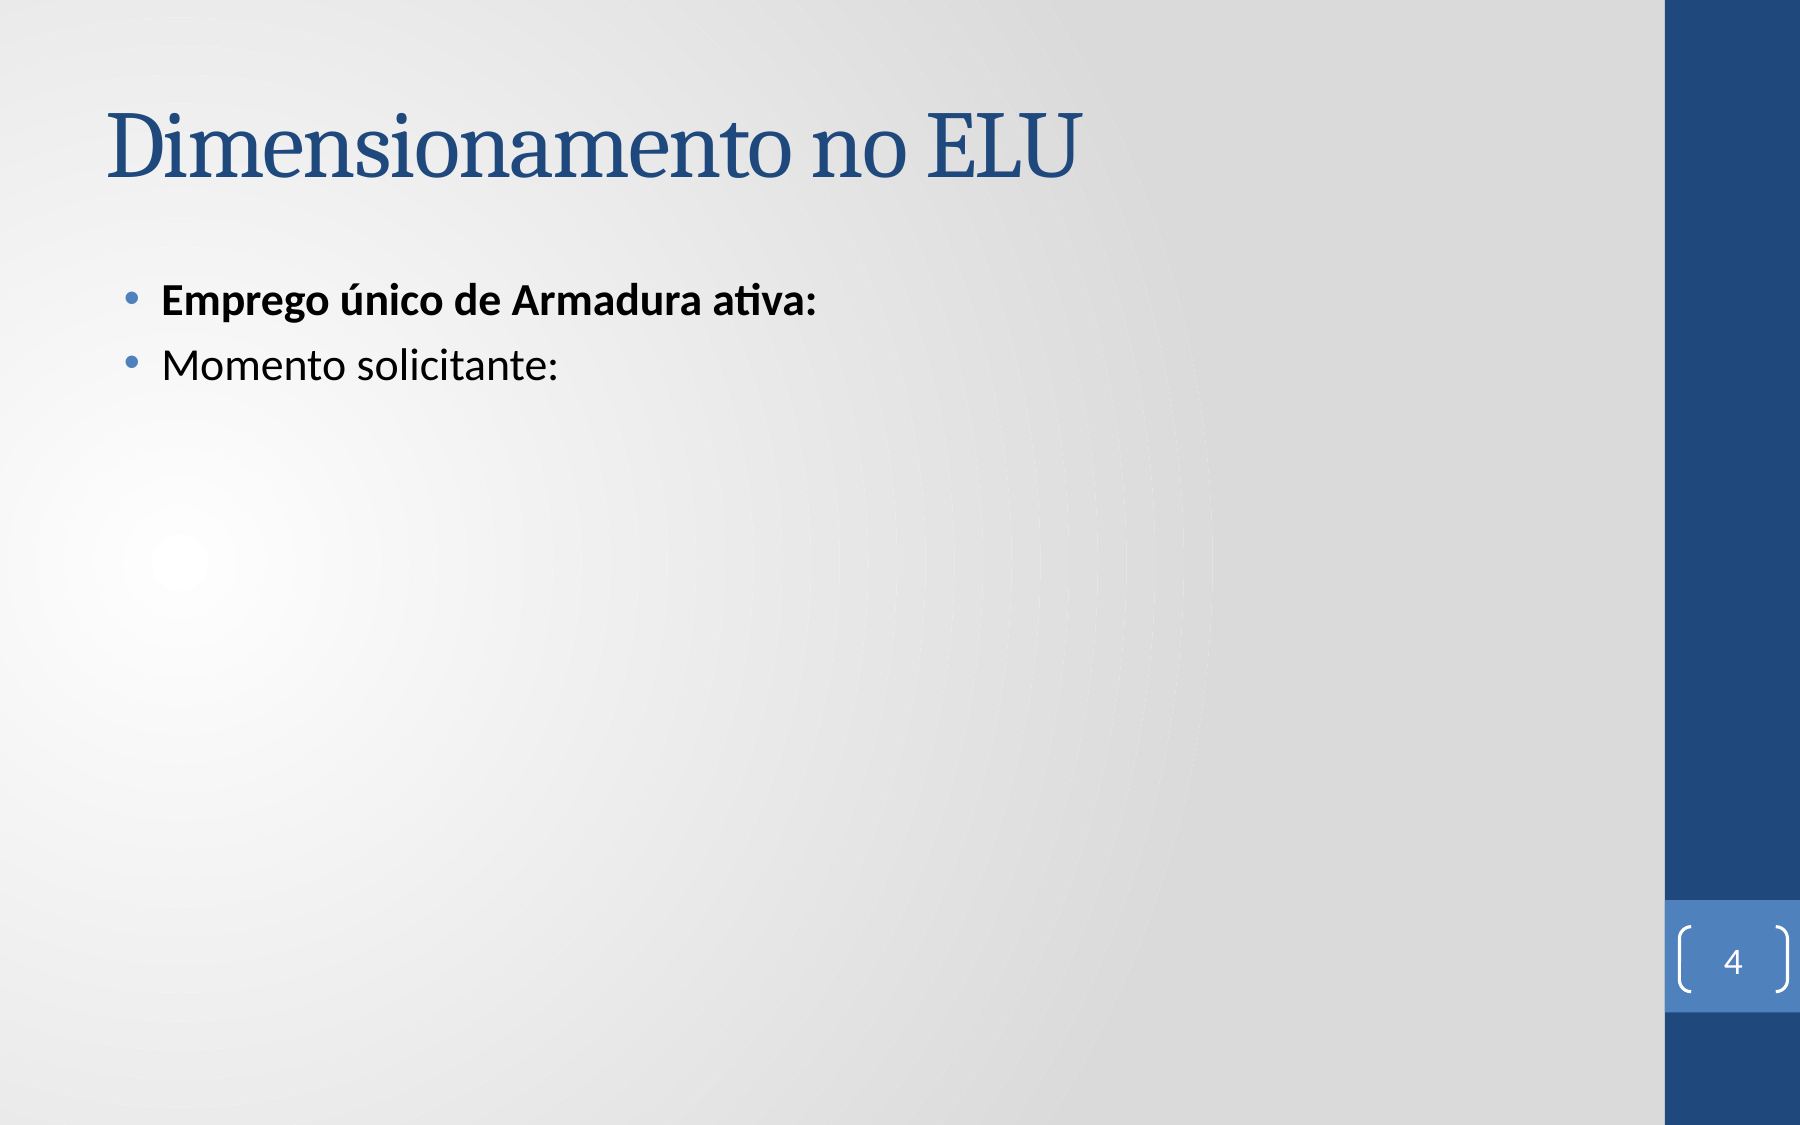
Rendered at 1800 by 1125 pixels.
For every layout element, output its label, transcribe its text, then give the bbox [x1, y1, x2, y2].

slide_number 4 [1677, 925, 1790, 994]
title Dimensionamento no ELU [90, 45, 1590, 233]
